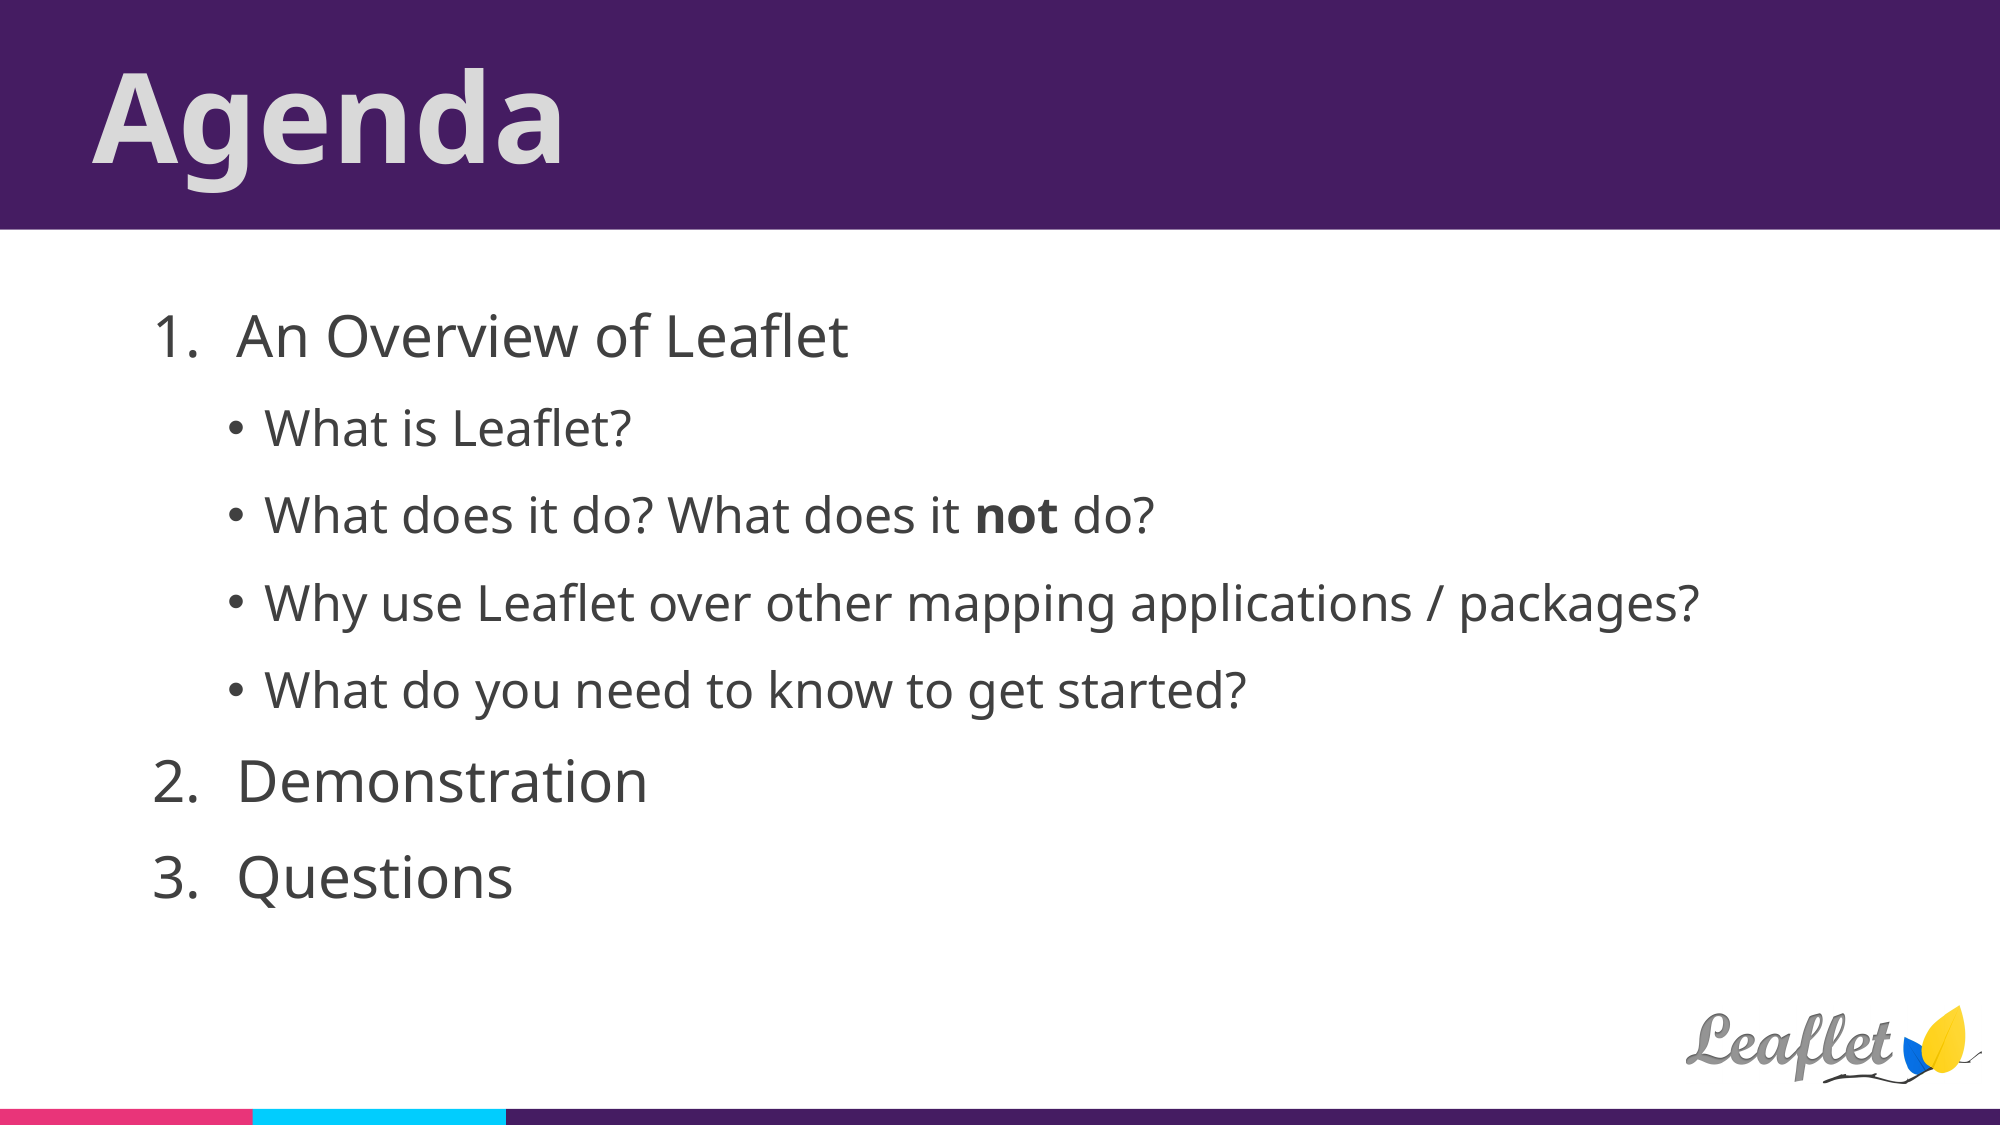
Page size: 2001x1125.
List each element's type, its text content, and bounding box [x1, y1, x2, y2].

text_box [0, 0, 2000, 230]
list An Overview of Leaflet What is Leaflet? What does it do? What does it not do? Why use Leaflet over other mapping applications / packages? What do you need to know to get started? Demonstration Questions [137, 299, 1863, 1014]
picture [1686, 1005, 1982, 1084]
text_box Agenda [77, 31, 1843, 197]
